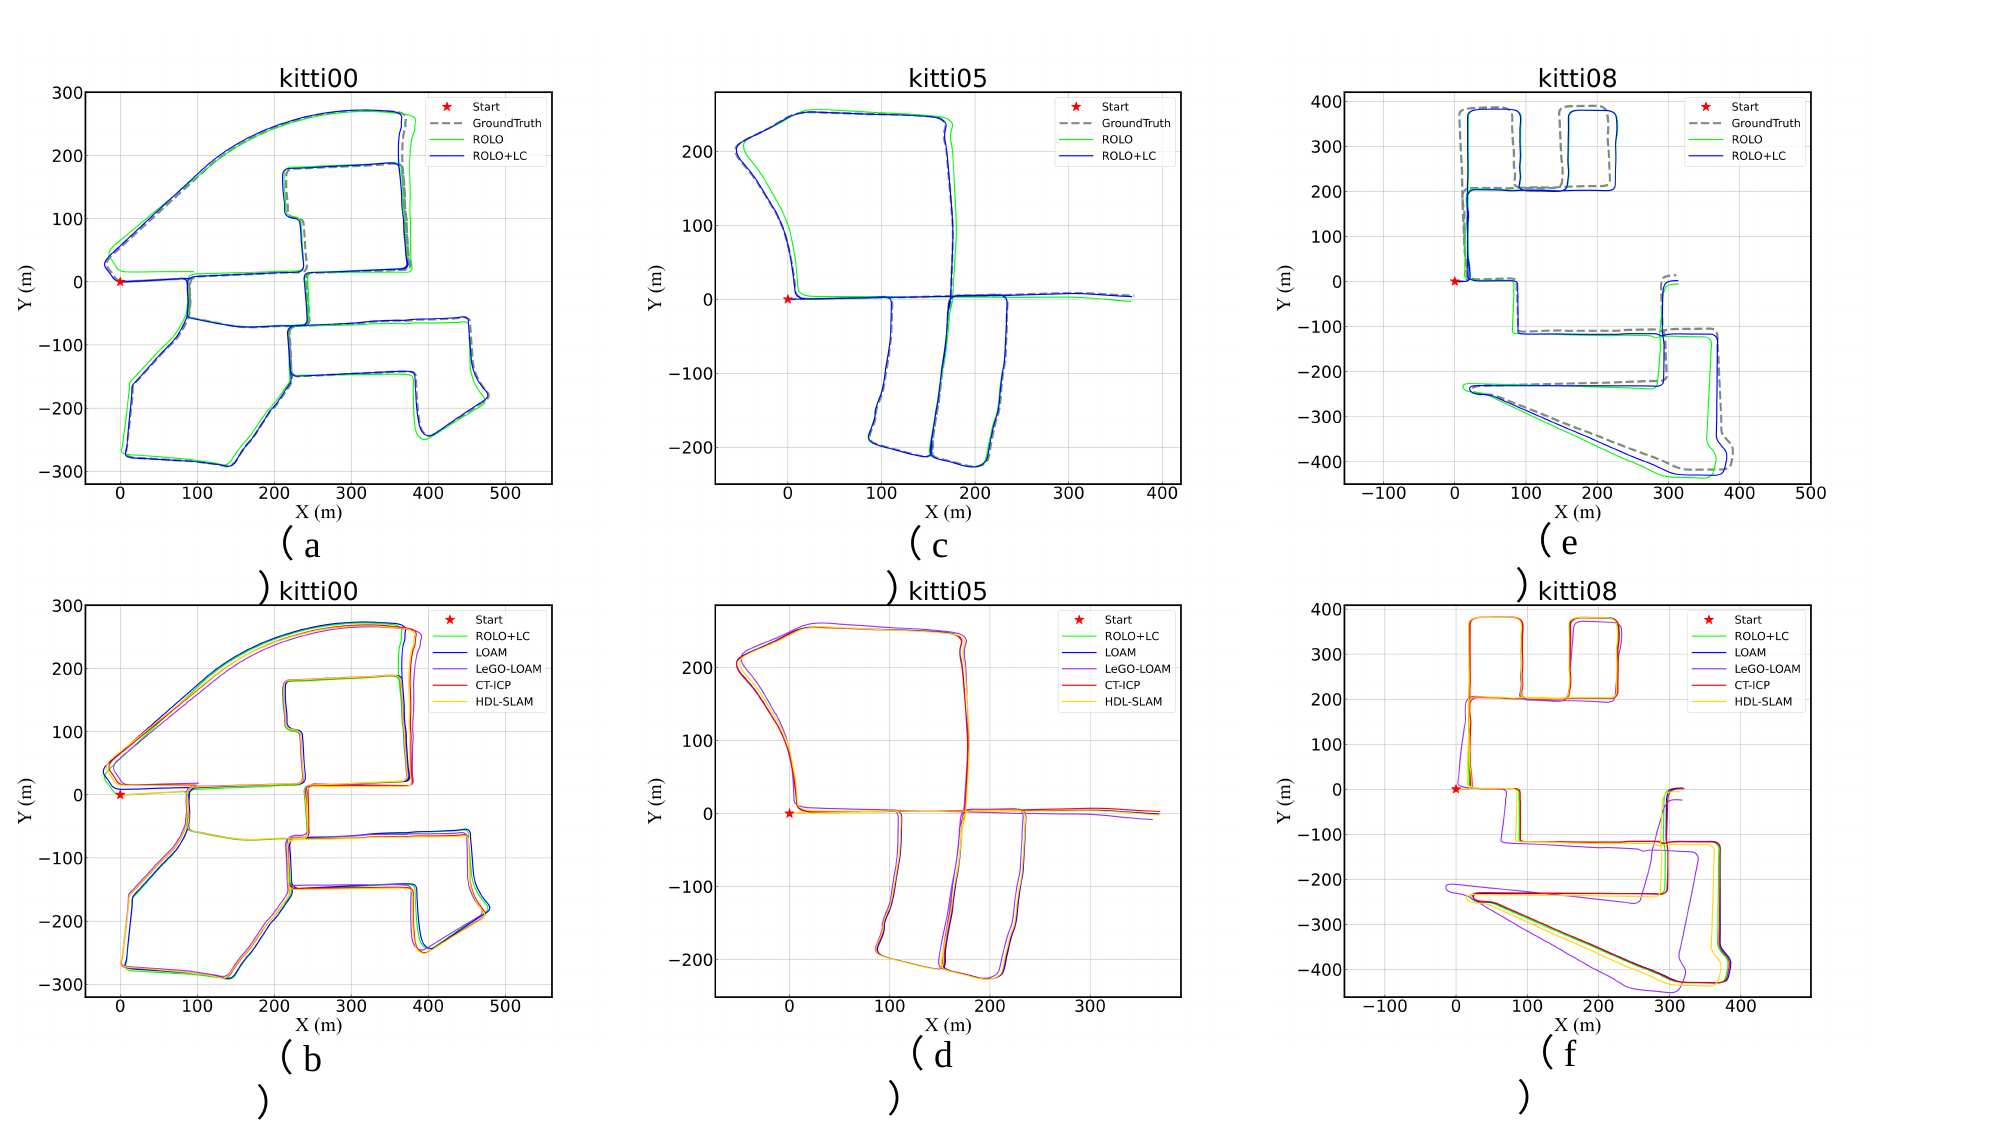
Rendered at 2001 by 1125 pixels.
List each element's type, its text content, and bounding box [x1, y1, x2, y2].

text_box （e） [1500, 540, 1613, 544]
text_box （c） [870, 540, 984, 544]
picture [1269, 31, 1871, 540]
picture [10, 544, 612, 1053]
picture [1269, 544, 1871, 1053]
text_box （a） [243, 540, 356, 544]
text_box （f） [1502, 1053, 1616, 1125]
picture [640, 544, 1241, 1053]
text_box （b） [242, 1053, 361, 1125]
picture [640, 31, 1241, 540]
picture [10, 31, 612, 540]
text_box （d） [872, 1053, 986, 1125]
